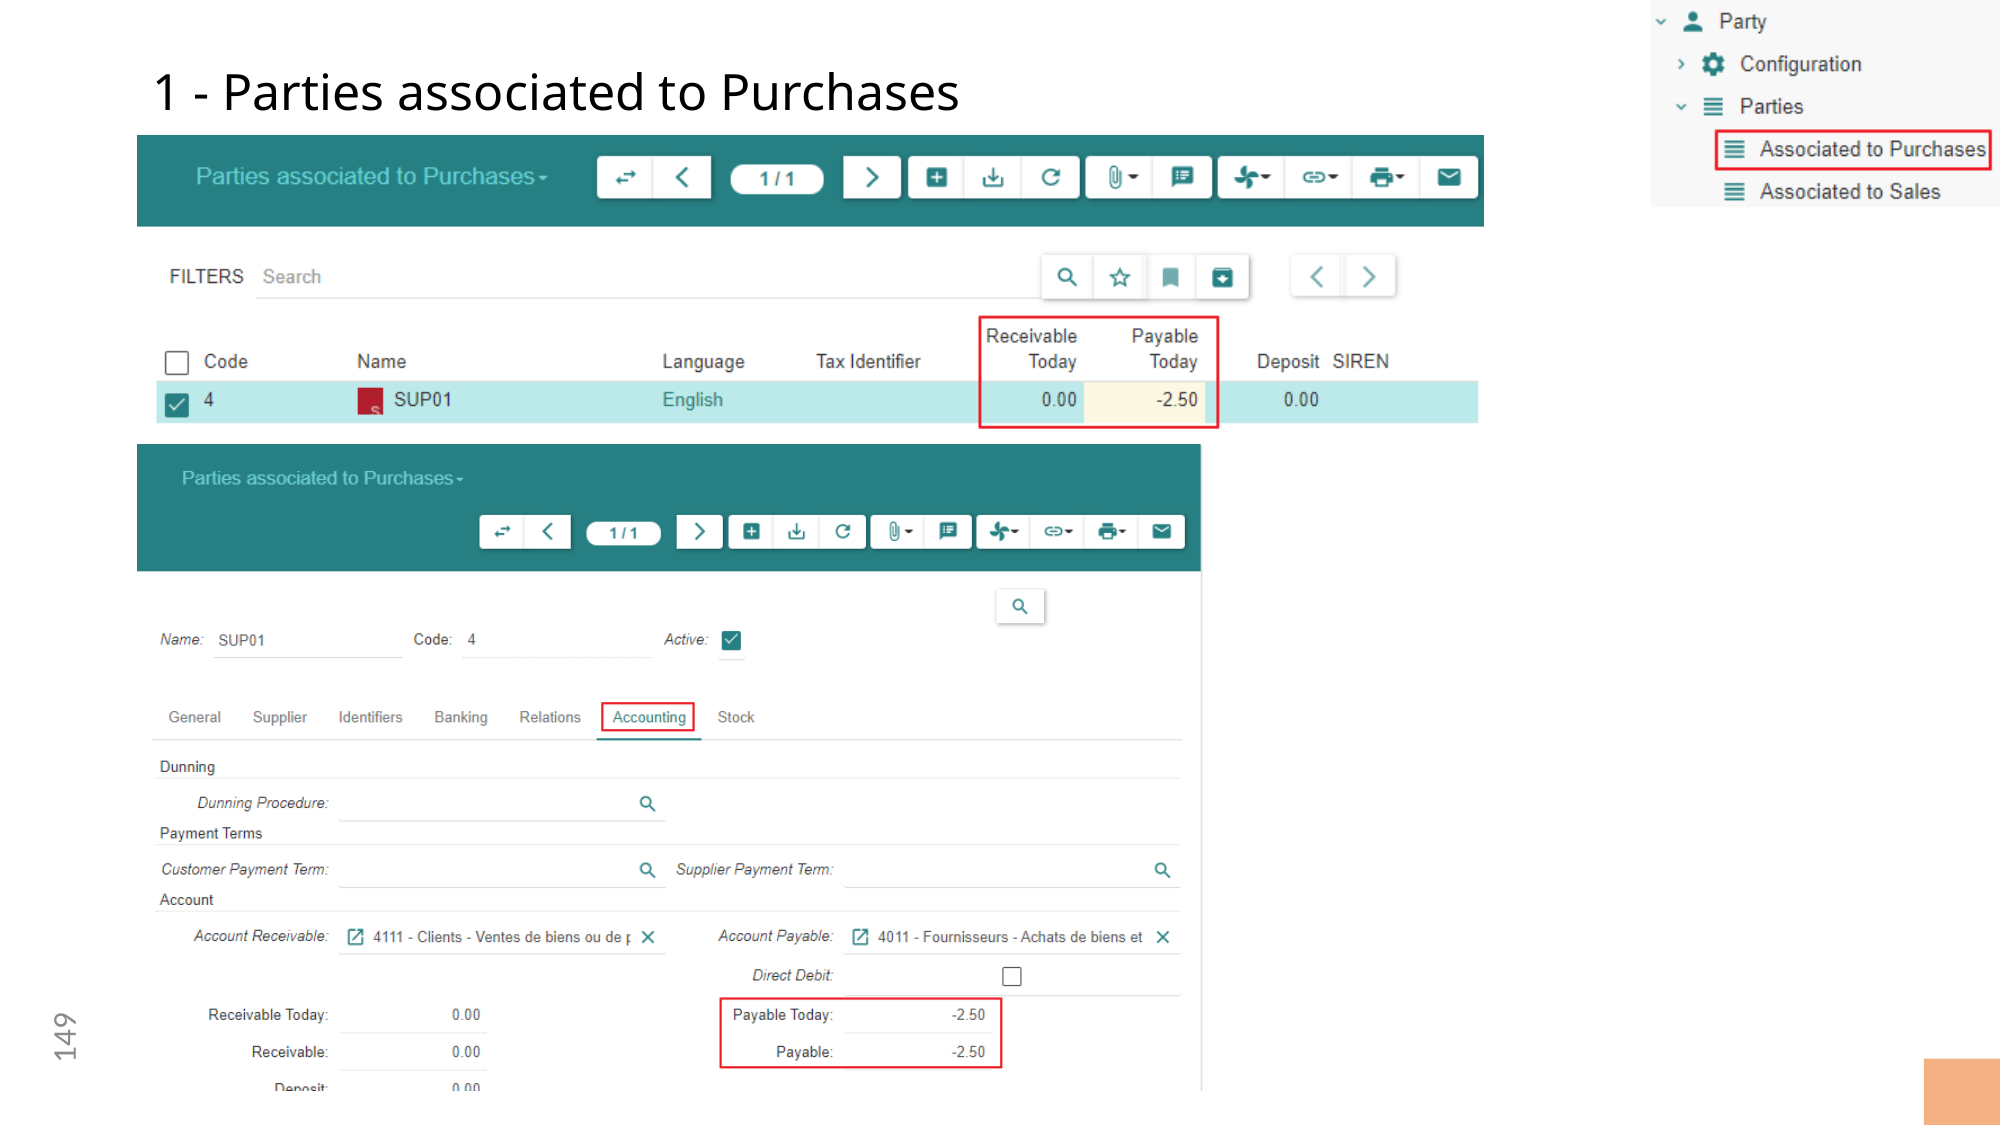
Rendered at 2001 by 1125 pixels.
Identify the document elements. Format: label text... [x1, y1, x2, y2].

slide_number 149 [32, 969, 93, 1108]
title 1 - Parties associated to Purchases [137, 59, 1651, 136]
picture [137, 444, 1203, 1091]
picture [137, 135, 1484, 436]
text_box [1923, 1058, 2000, 1125]
picture [1651, 0, 2000, 207]
